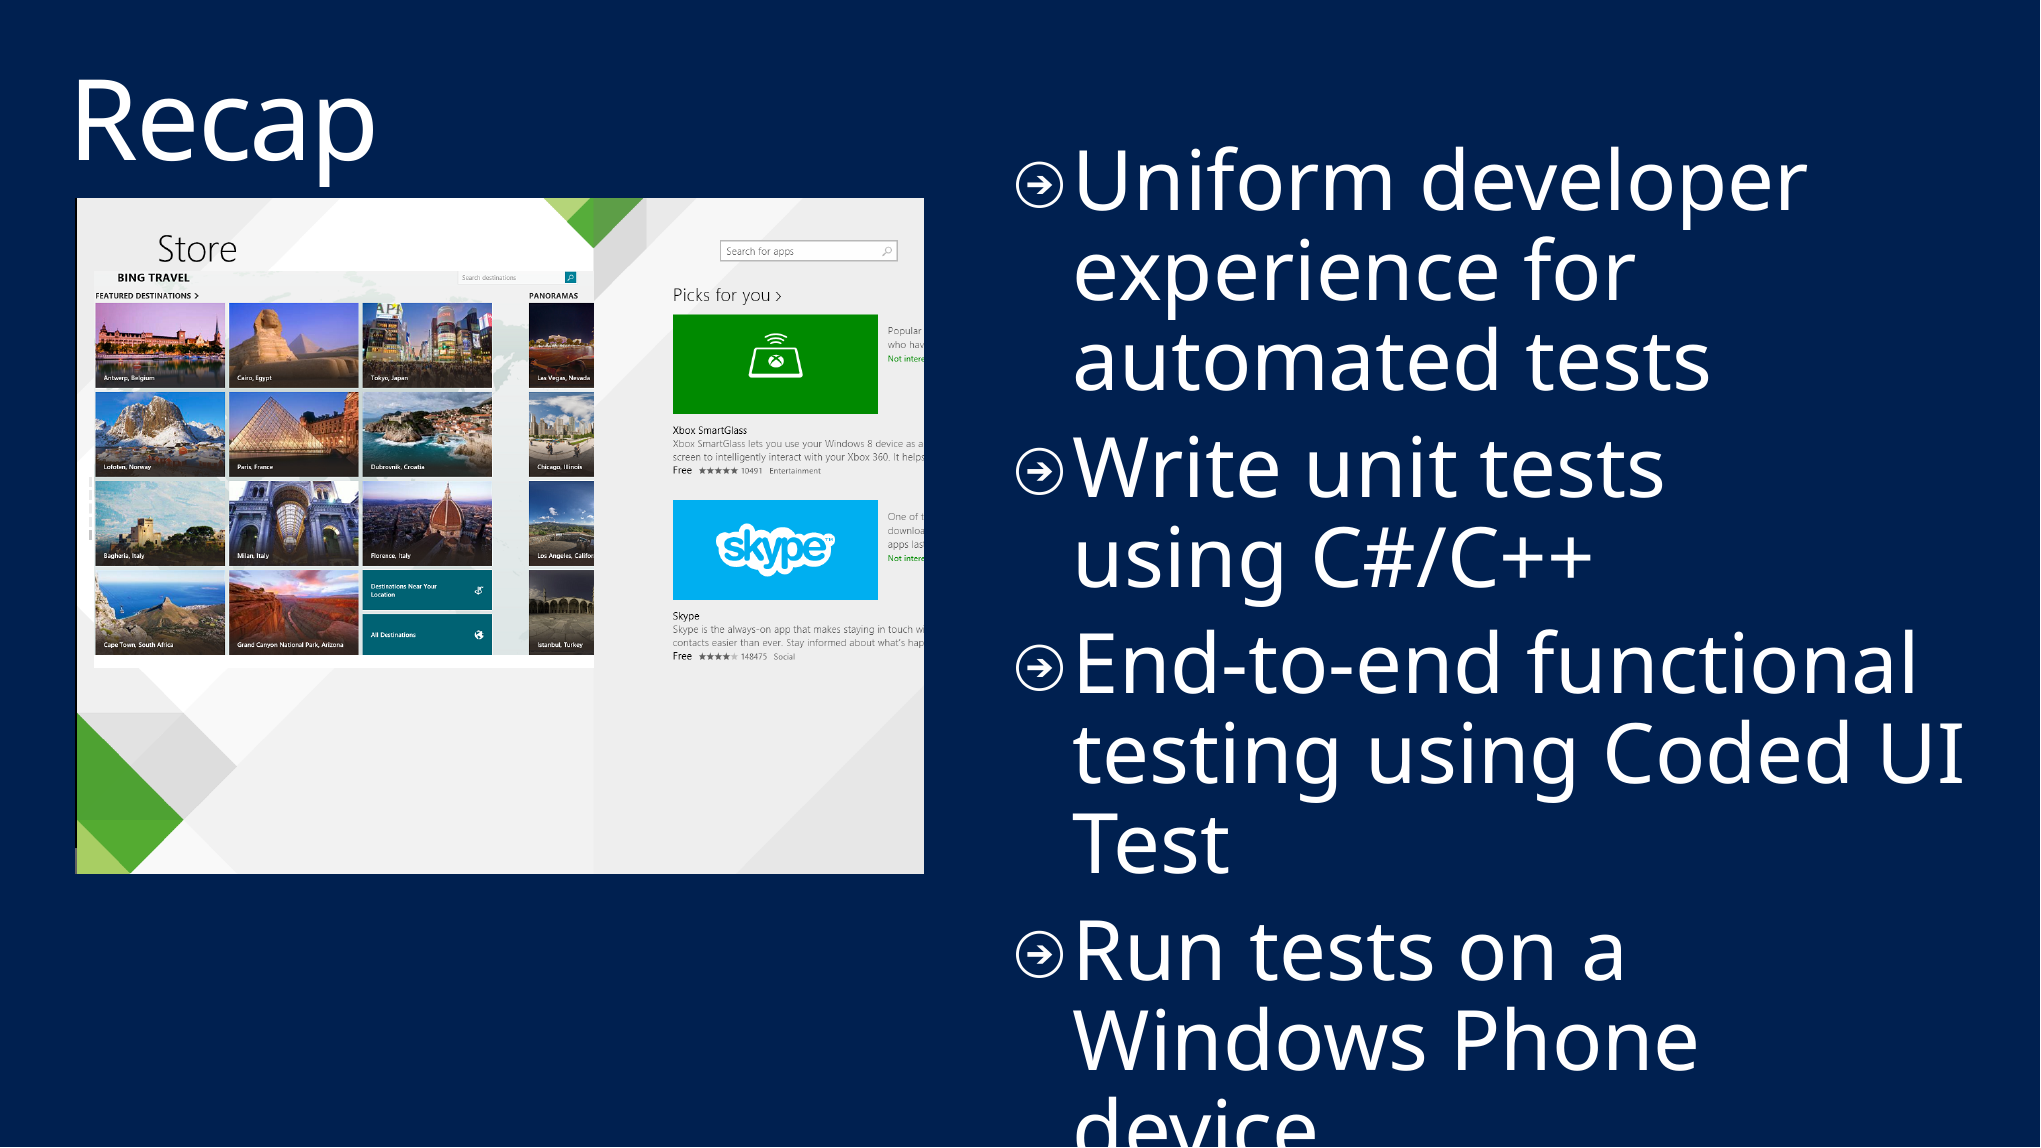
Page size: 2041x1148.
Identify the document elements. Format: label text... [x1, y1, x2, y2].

picture [1016, 918, 1075, 978]
picture [1016, 435, 1075, 495]
picture [1016, 632, 1075, 691]
picture [1016, 199, 1075, 208]
picture [74, 198, 925, 874]
list Uniform developer experience for automated tests Write unit tests using C#/C++ End-to-end functional testing using Coded UI Test Run tests on a Windows Phone device [992, 199, 1992, 1124]
title Recap [45, 48, 1996, 199]
